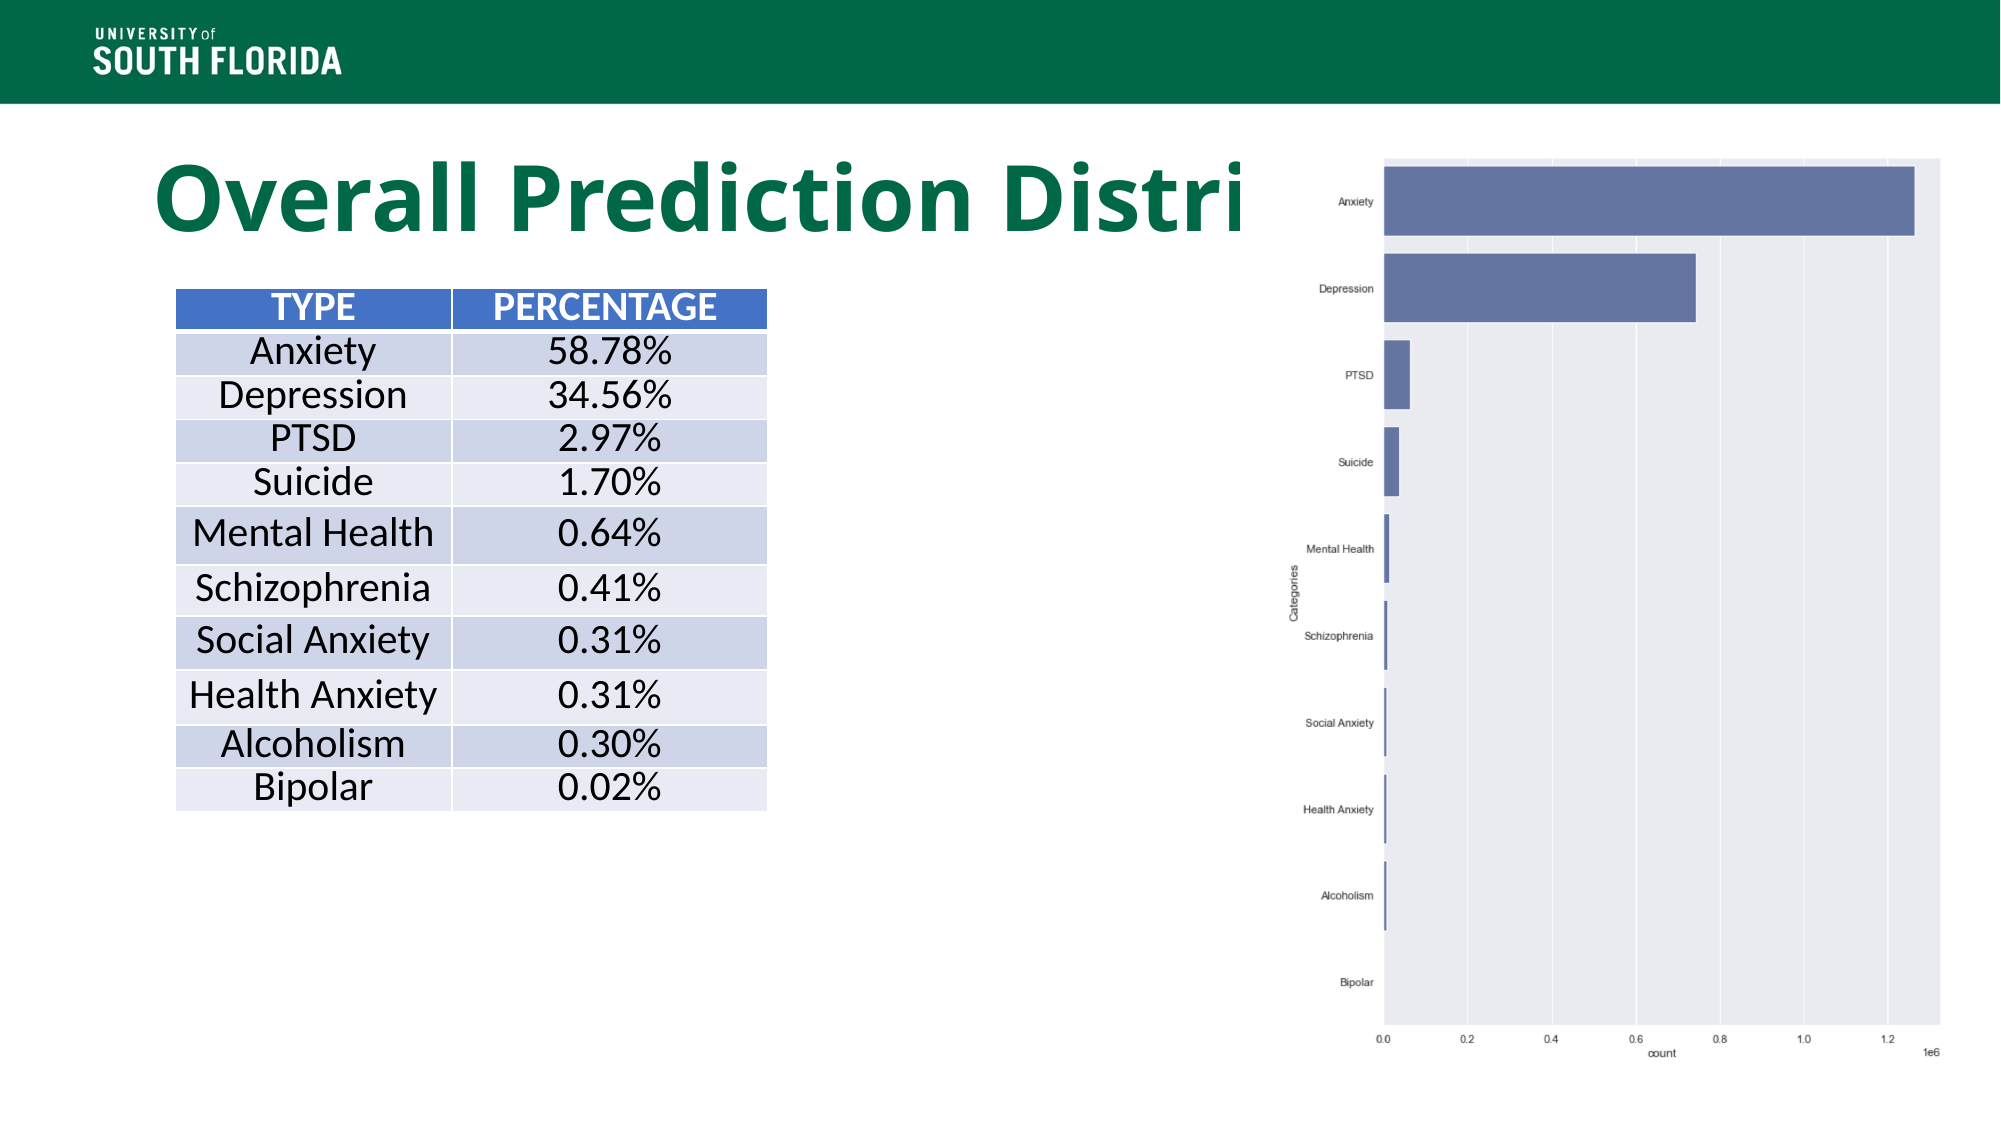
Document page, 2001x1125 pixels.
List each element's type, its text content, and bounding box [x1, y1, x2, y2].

table_cell 34.56% [453, 377, 767, 419]
table_cell Social Anxiety [176, 617, 451, 669]
table_header PERCENTAGE [453, 289, 767, 329]
table_cell Alcoholism [176, 726, 451, 767]
table_cell 0.41% [453, 566, 767, 615]
table_header TYPE [176, 289, 451, 329]
picture [0, 0, 2001, 1125]
table_cell 0.64% [453, 507, 767, 564]
table_cell Depression [176, 377, 451, 419]
table_cell Schizophrenia [176, 566, 451, 615]
table_cell Anxiety [176, 334, 451, 375]
table_cell 0.31% [453, 671, 767, 724]
title Overall Prediction Distribution [137, 125, 1863, 278]
table_cell 2.97% [453, 420, 767, 462]
table_cell Mental Health [176, 507, 451, 564]
table_cell 58.78% [453, 334, 767, 375]
table_cell Bipolar [176, 769, 451, 811]
table_cell Suicide [176, 464, 451, 505]
table_cell PTSD [176, 420, 451, 462]
table_cell 0.31% [453, 617, 767, 669]
table_cell 0.02% [453, 769, 767, 811]
table_cell 0.30% [453, 726, 767, 767]
table_cell 1.70% [453, 464, 767, 505]
table_cell Health Anxiety [176, 671, 451, 724]
